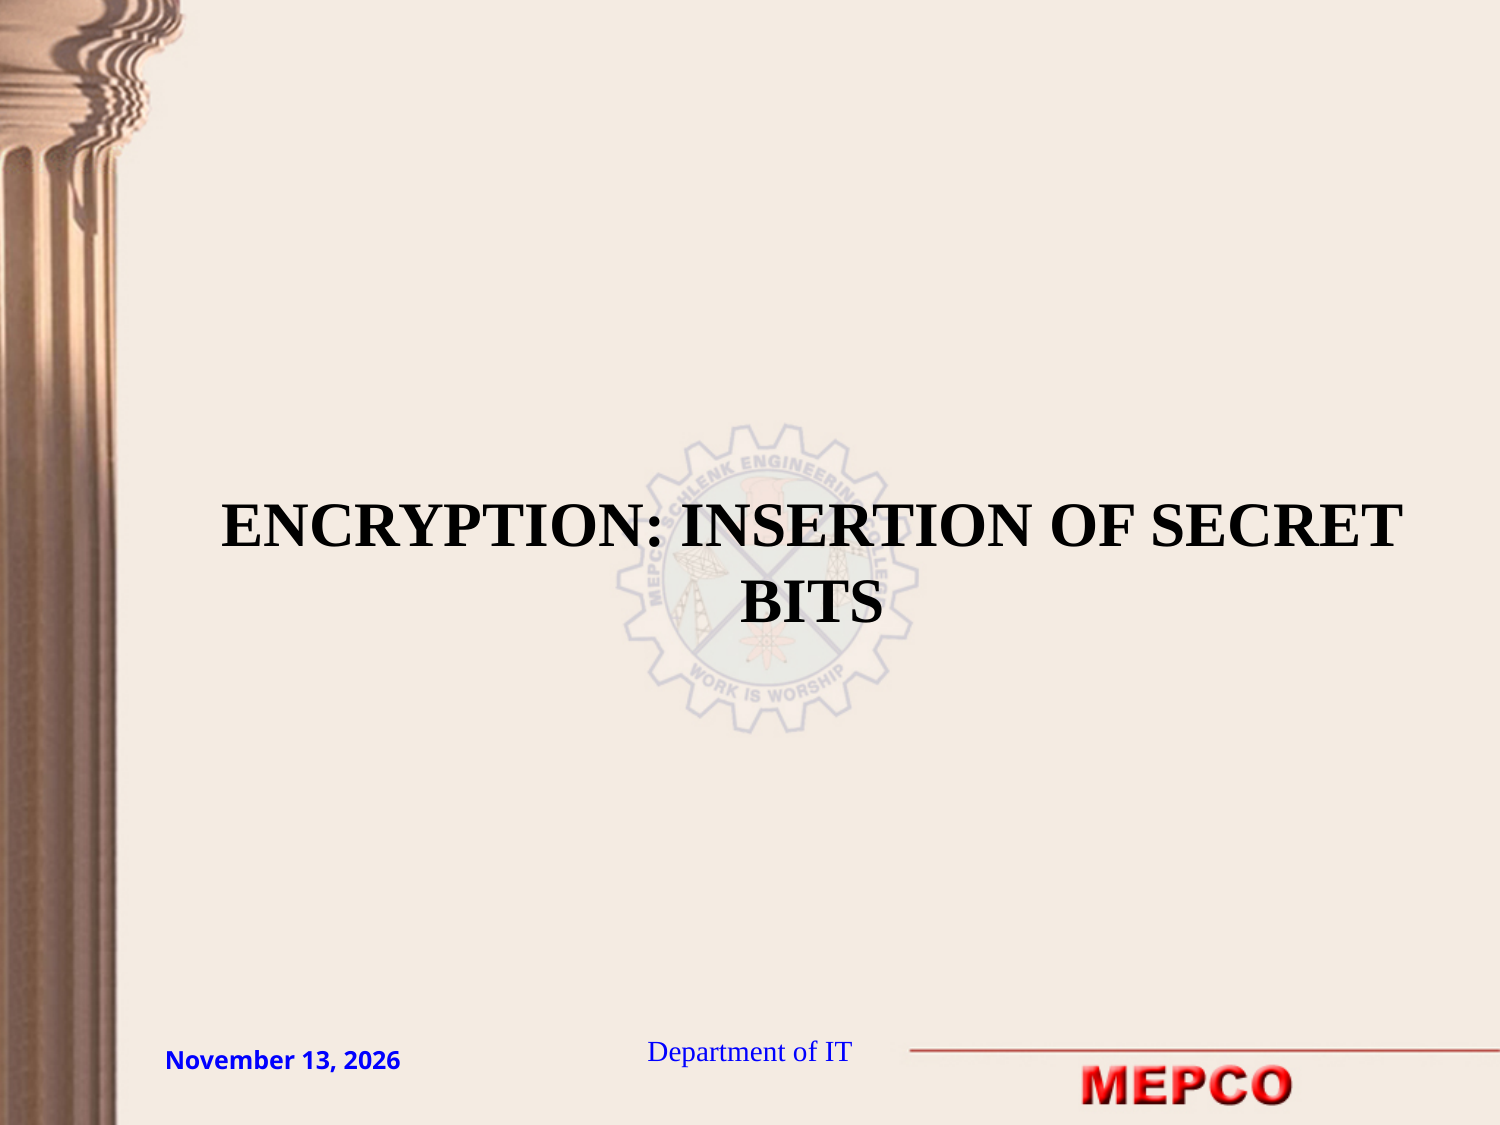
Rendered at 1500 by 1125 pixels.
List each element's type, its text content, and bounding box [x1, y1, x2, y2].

text_box ENCRYPTION: INSERTION OF SECRET BITS [174, 474, 1450, 643]
footer Department of IT [512, 1024, 988, 1101]
picture [0, 0, 1500, 1125]
